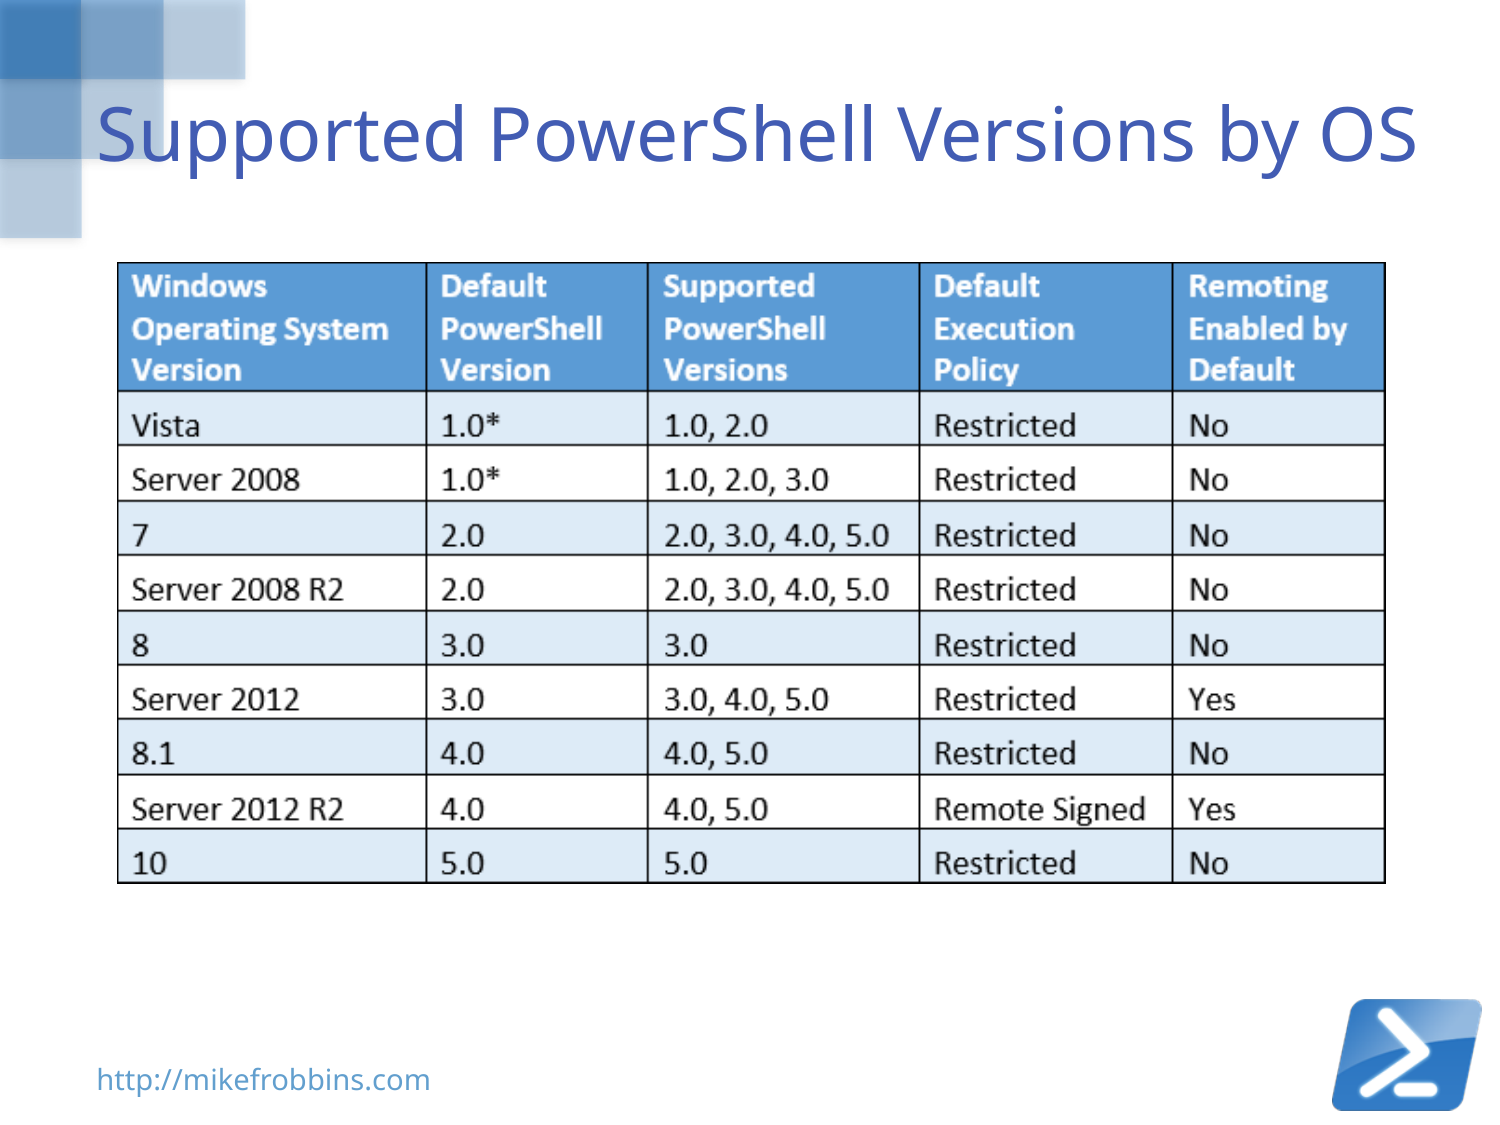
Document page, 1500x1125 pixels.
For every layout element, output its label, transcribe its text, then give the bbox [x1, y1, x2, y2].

title Supported PowerShell Versions by OS [81, 79, 1490, 263]
picture [1332, 999, 1482, 1111]
picture [117, 261, 1386, 884]
